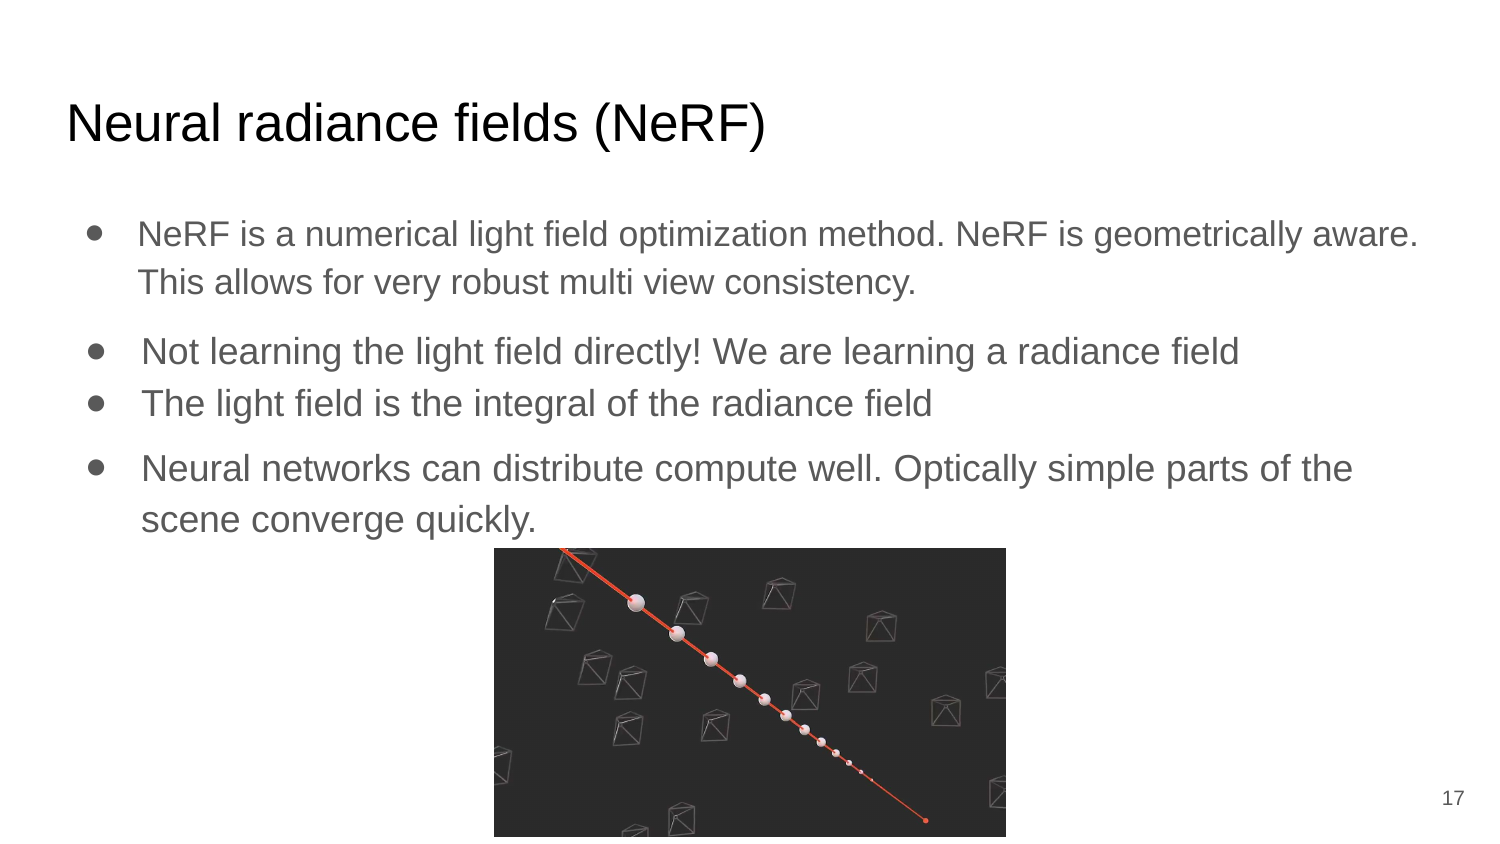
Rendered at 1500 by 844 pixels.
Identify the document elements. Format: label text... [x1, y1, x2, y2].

slide_number ‹#› [1389, 764, 1480, 830]
text_box Neural networks can distribute compute well. Optically simple parts of the scene converge quickly. [51, 421, 1390, 556]
text_box Not learning the light field directly! We are learning a radiance field The light field is the integral of the radiance field [51, 305, 1390, 421]
picture [494, 548, 1006, 837]
title Neural radiance fields (NeRF) [51, 72, 1449, 167]
list NeRF is a numerical light field optimization method. NeRF is geometrically aware. This allows for very robust multi view consistency. [51, 189, 1449, 319]
